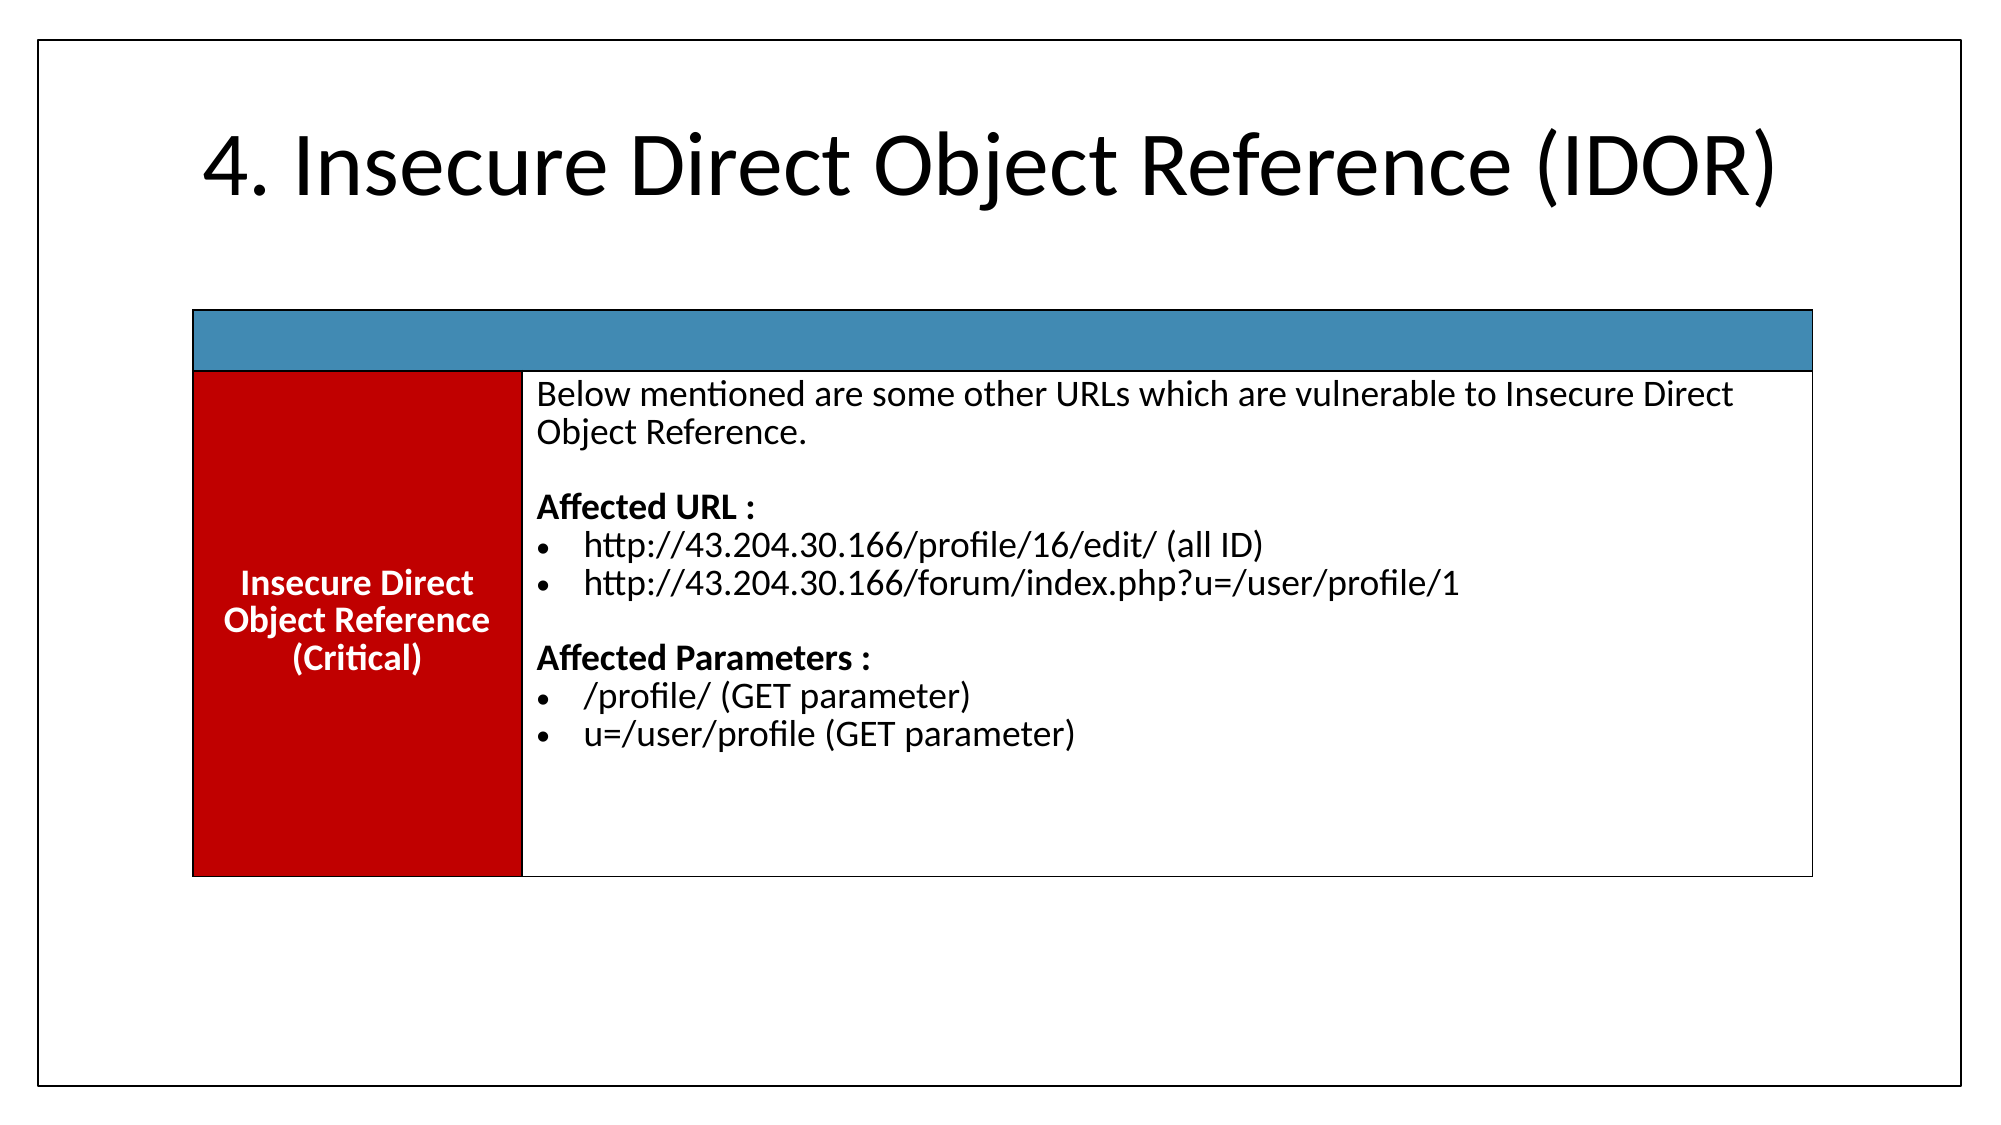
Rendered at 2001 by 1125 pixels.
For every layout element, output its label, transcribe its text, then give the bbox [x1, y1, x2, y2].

table_header Below mentioned are some other URLs which are vulnerable to Insecure Direct Object Reference. Affected URL : http://43.204.30.166/profile/16/edit/ (all ID) http://43.204.30.166/forum/index.php?u=/user/profile/1 Affected Parameters : /profile/ (GET parameter) u=/user/profile (GET parameter) [523, 372, 1812, 876]
table_header [194, 311, 1812, 370]
table_header Insecure Direct Object Reference (Critical) [194, 372, 521, 876]
title 4. Insecure Direct Object Reference (IDOR) [187, 99, 1808, 233]
